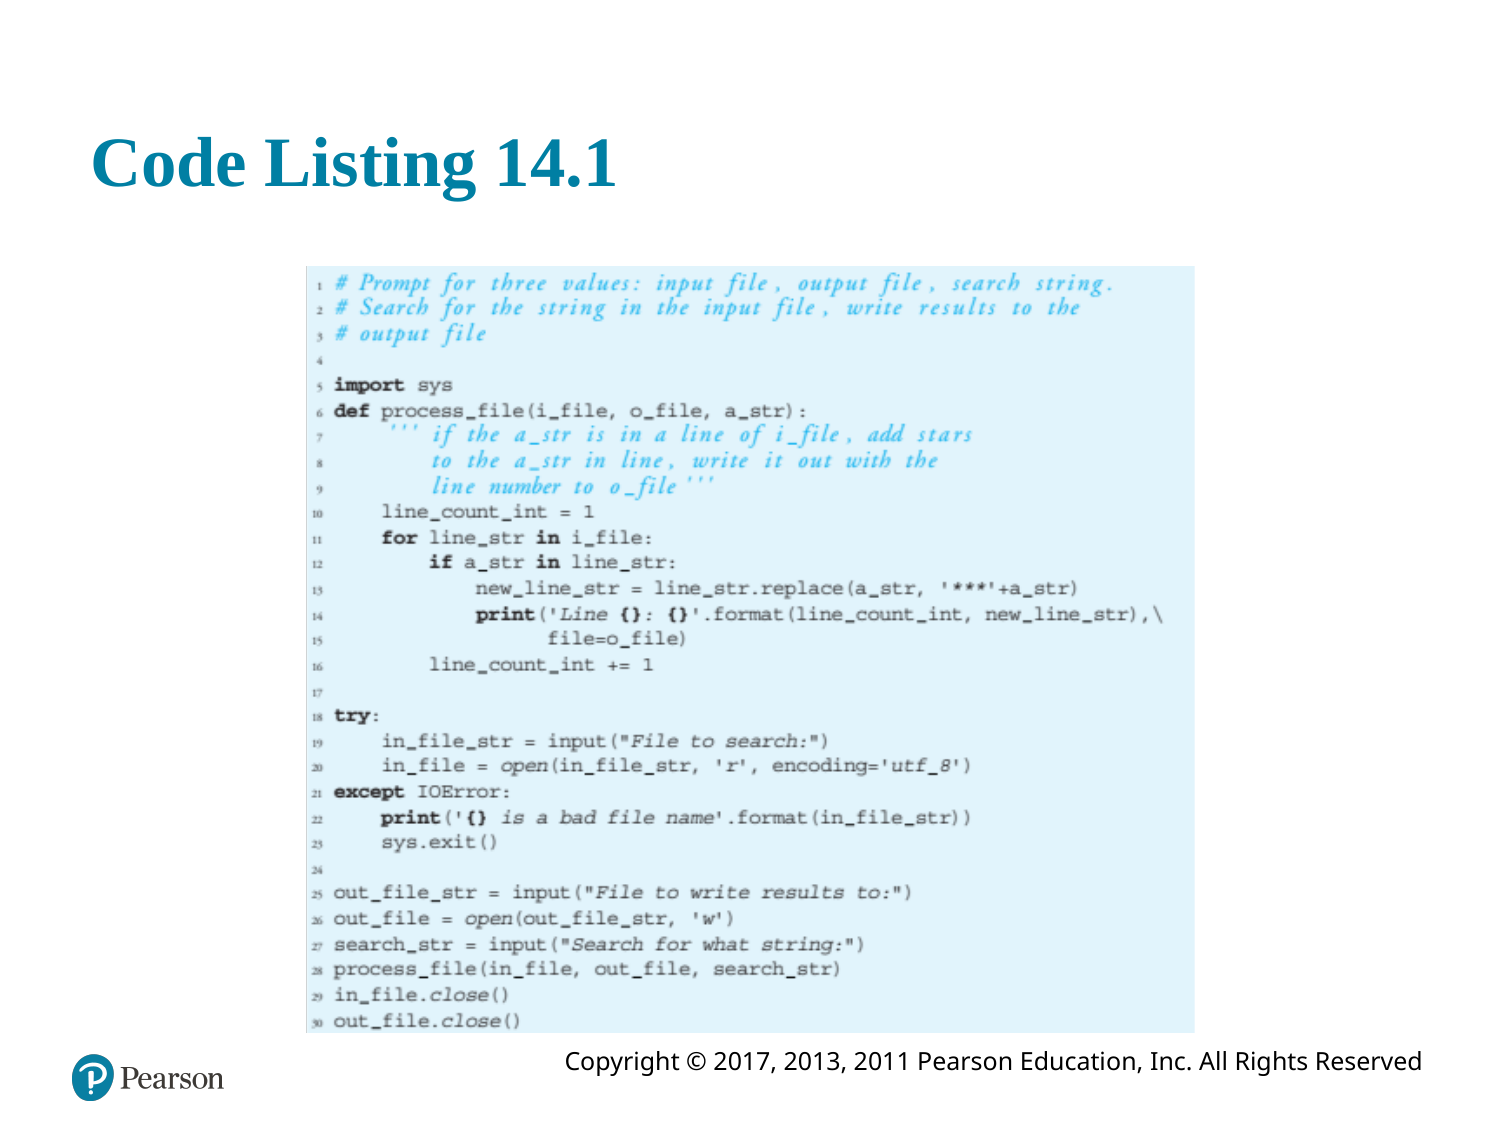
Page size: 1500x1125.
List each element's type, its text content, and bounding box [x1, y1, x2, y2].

title Code Listing 14.1 [75, 35, 1425, 216]
picture [72, 1054, 88, 1070]
picture [98, 1054, 224, 1101]
picture [80, 1063, 106, 1088]
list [304, 266, 1195, 1033]
picture [72, 1087, 83, 1101]
